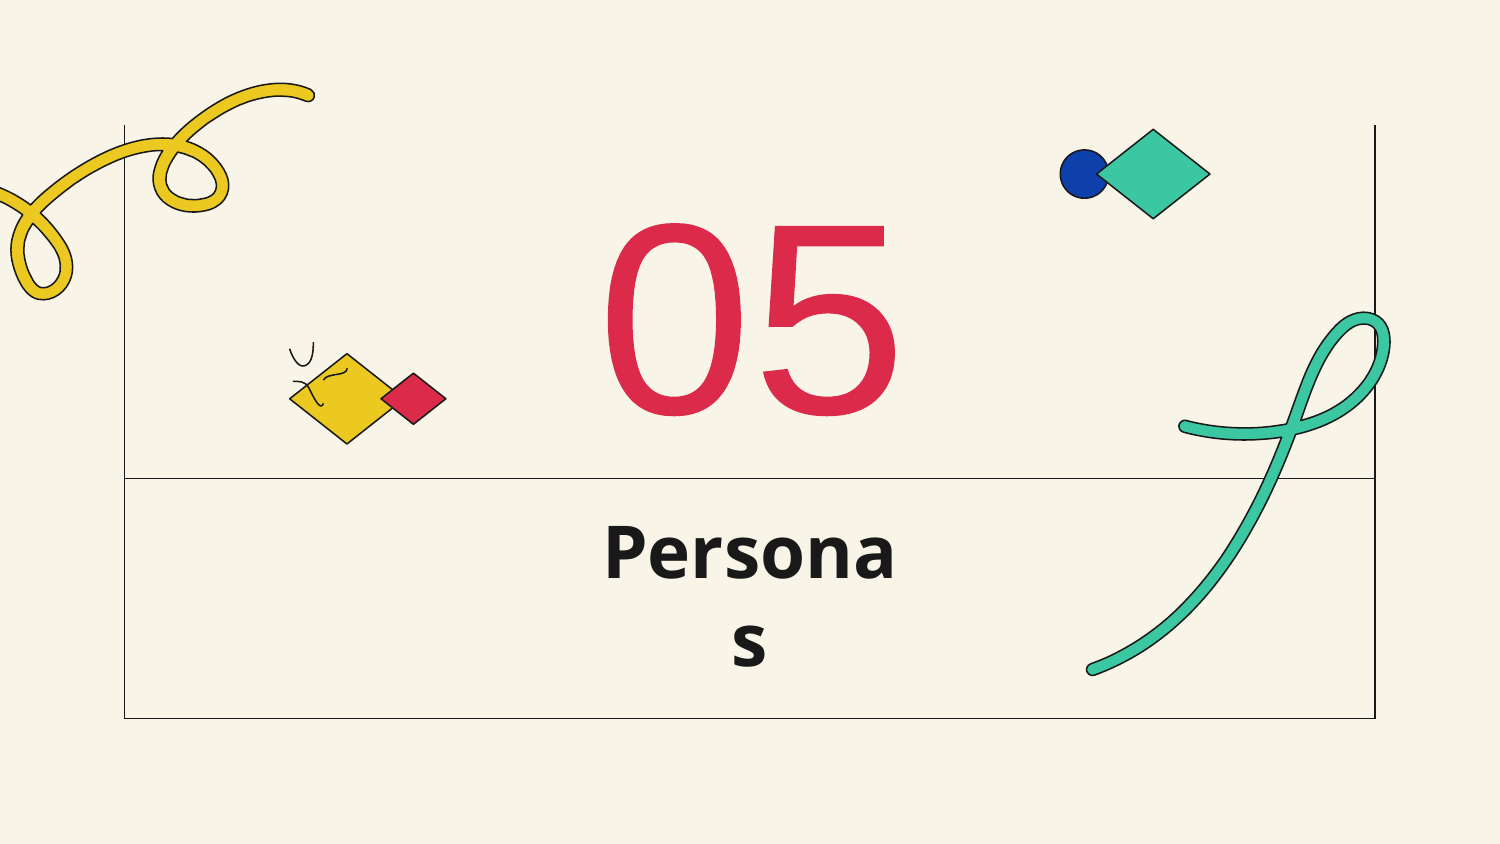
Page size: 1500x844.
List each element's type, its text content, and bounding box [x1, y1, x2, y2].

title Personas [580, 540, 920, 646]
